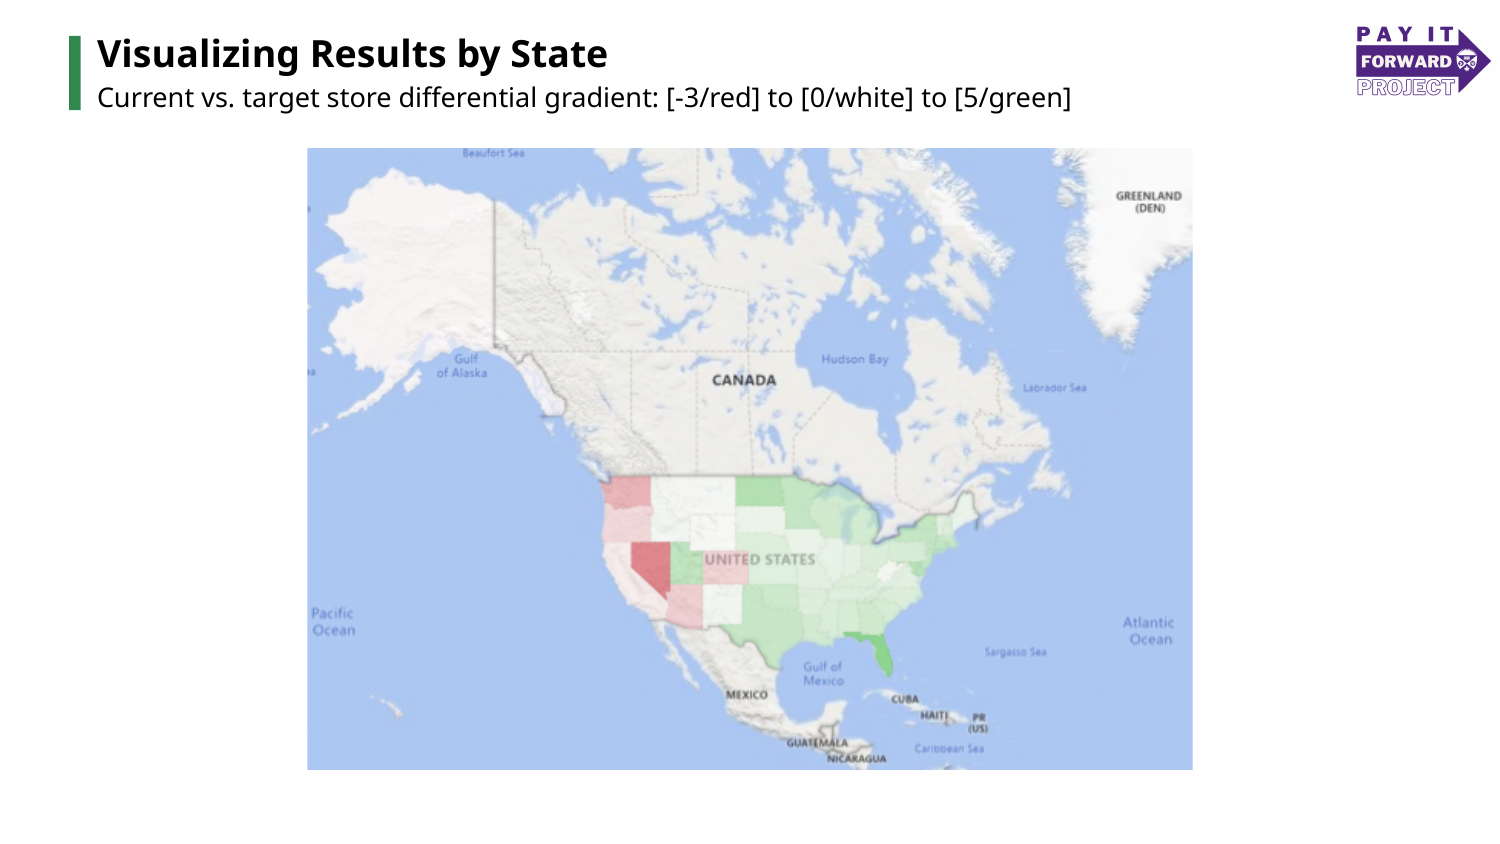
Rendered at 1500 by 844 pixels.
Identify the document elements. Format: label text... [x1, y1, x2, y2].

text_box Visualizing Results by State [97, 30, 1322, 77]
text_box [69, 35, 81, 111]
picture [1340, 5, 1500, 110]
text_box Current vs. target store differential gradient: [-3/red] to [0/white] to [5/green] [97, 80, 1322, 127]
picture [307, 148, 1193, 771]
